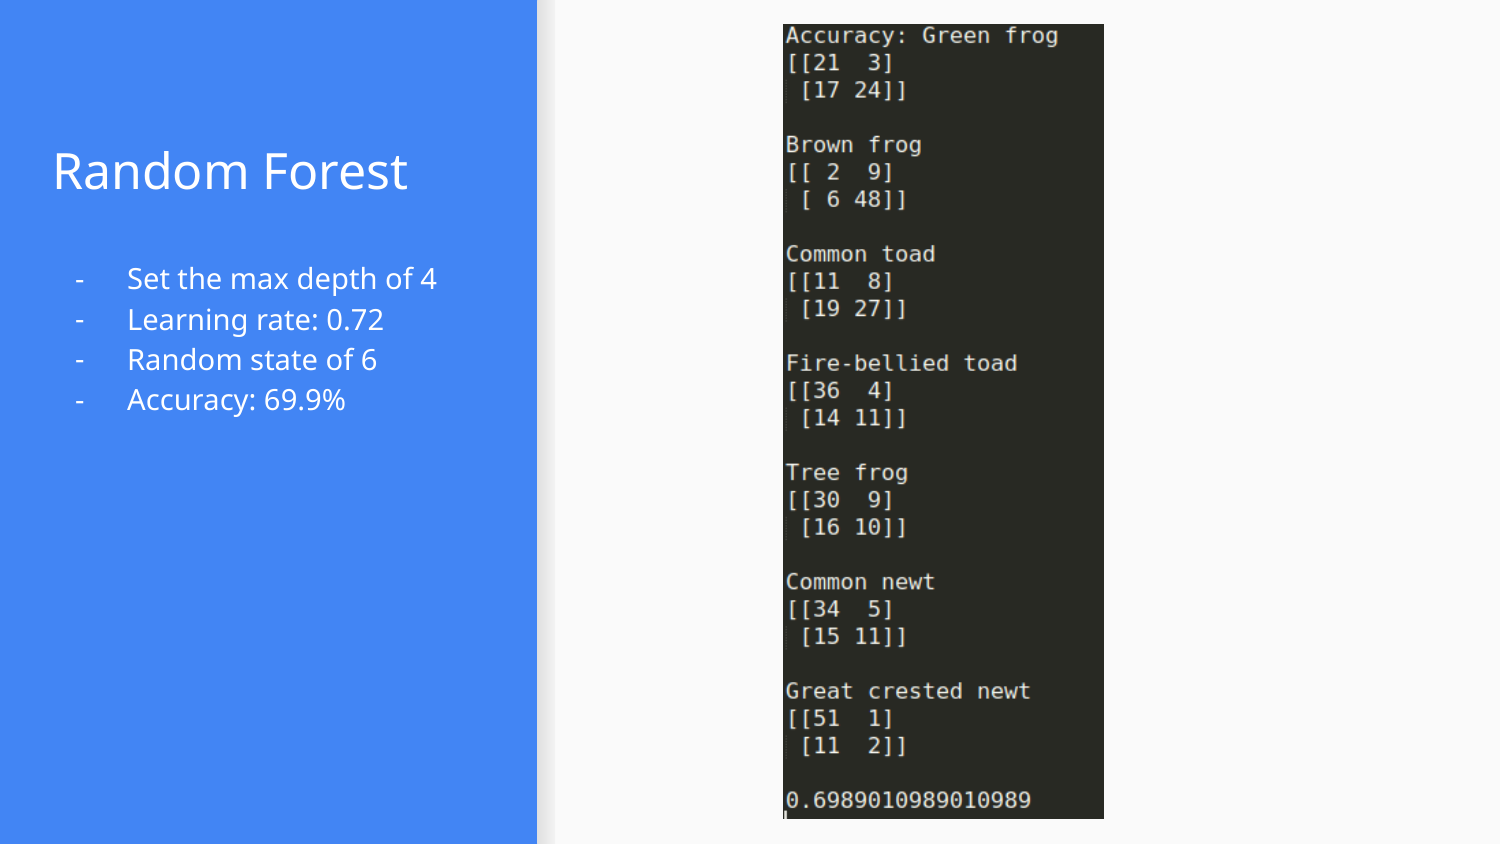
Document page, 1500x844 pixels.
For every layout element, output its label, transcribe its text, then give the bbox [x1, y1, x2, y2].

title Random Forest [37, 58, 498, 216]
picture [782, 24, 1104, 819]
list Set the max depth of 4 Learning rate: 0.72 Random state of 6 Accuracy: 69.9% [37, 240, 498, 760]
